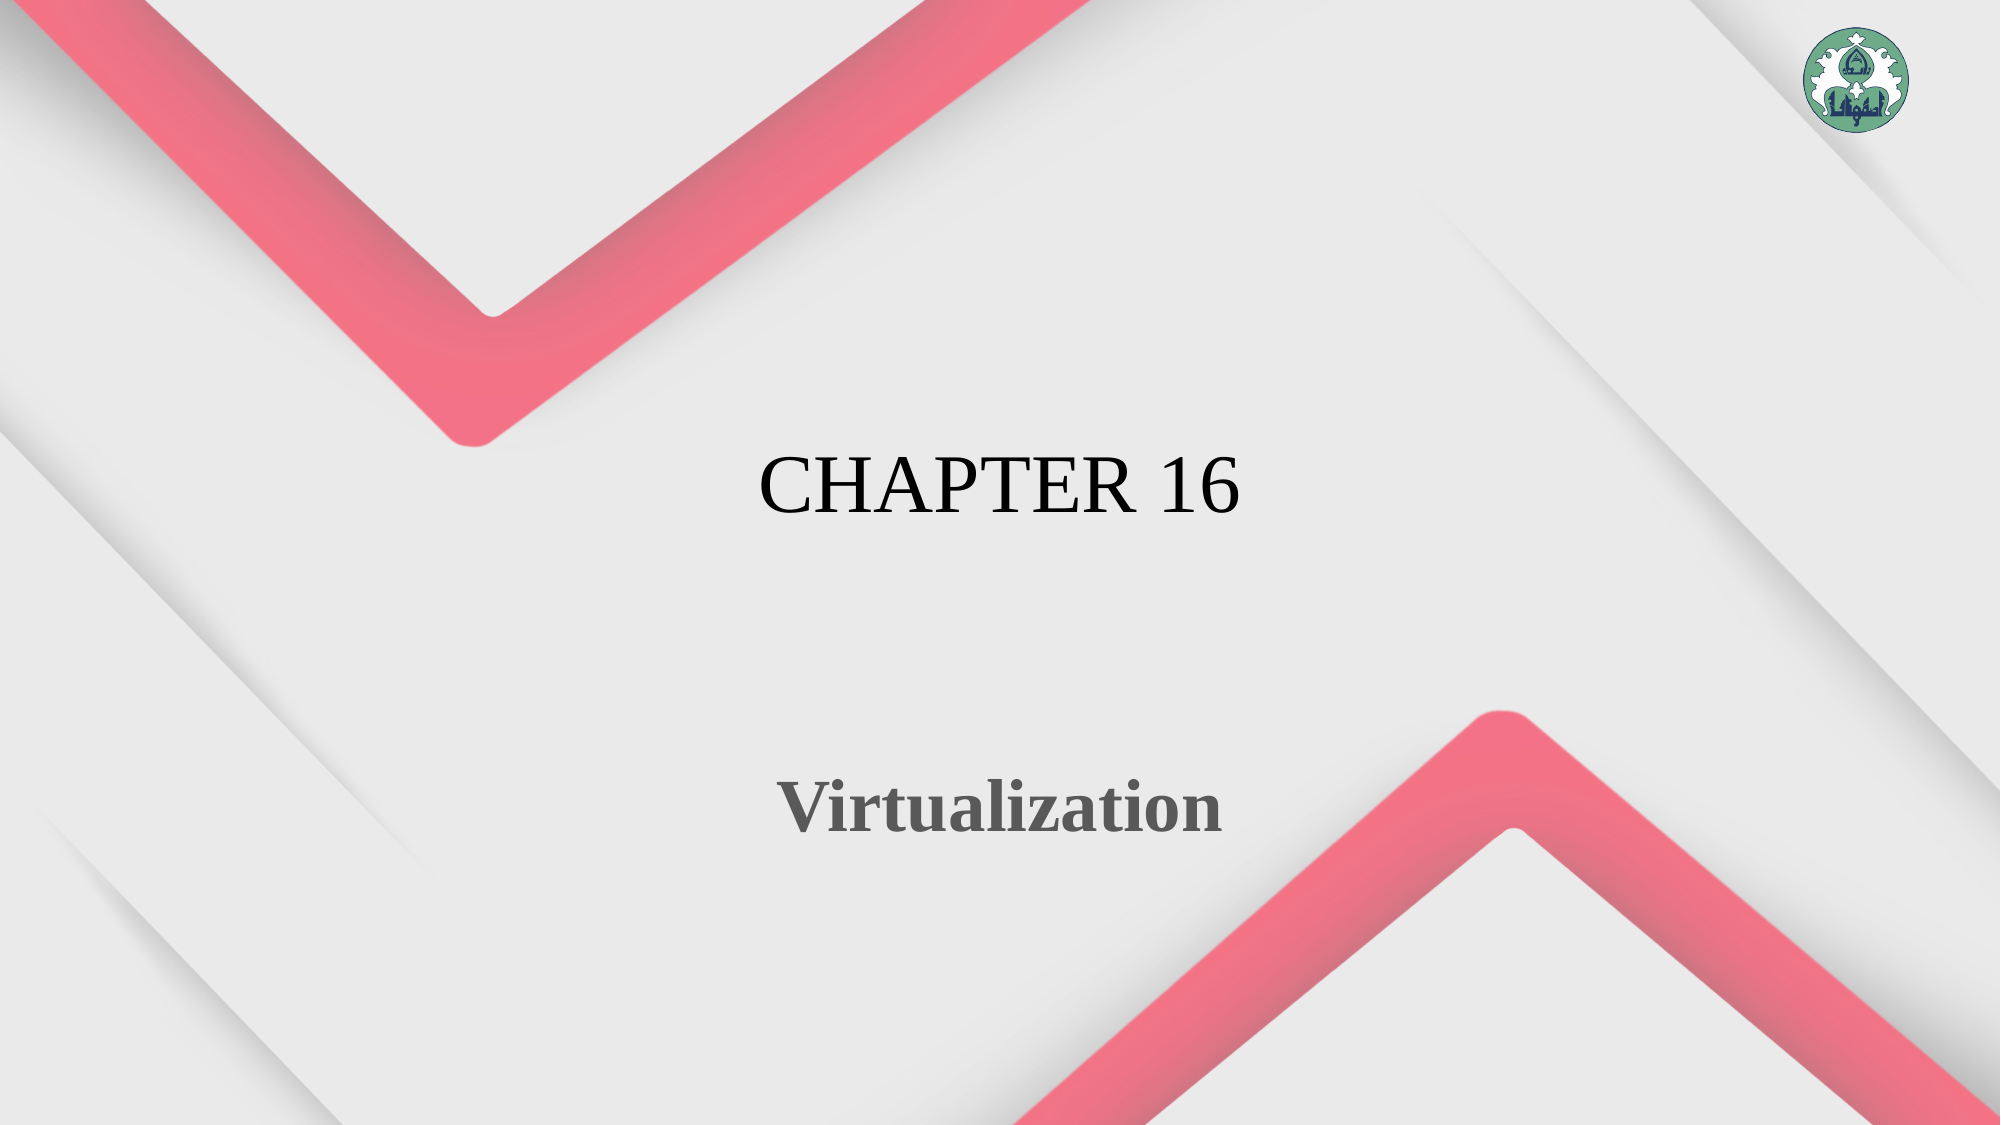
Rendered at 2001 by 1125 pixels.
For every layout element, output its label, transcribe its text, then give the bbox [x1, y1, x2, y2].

picture [1803, 27, 1909, 133]
list Virtualization [137, 595, 1863, 1018]
list CHAPTER 16 [137, 408, 1863, 563]
